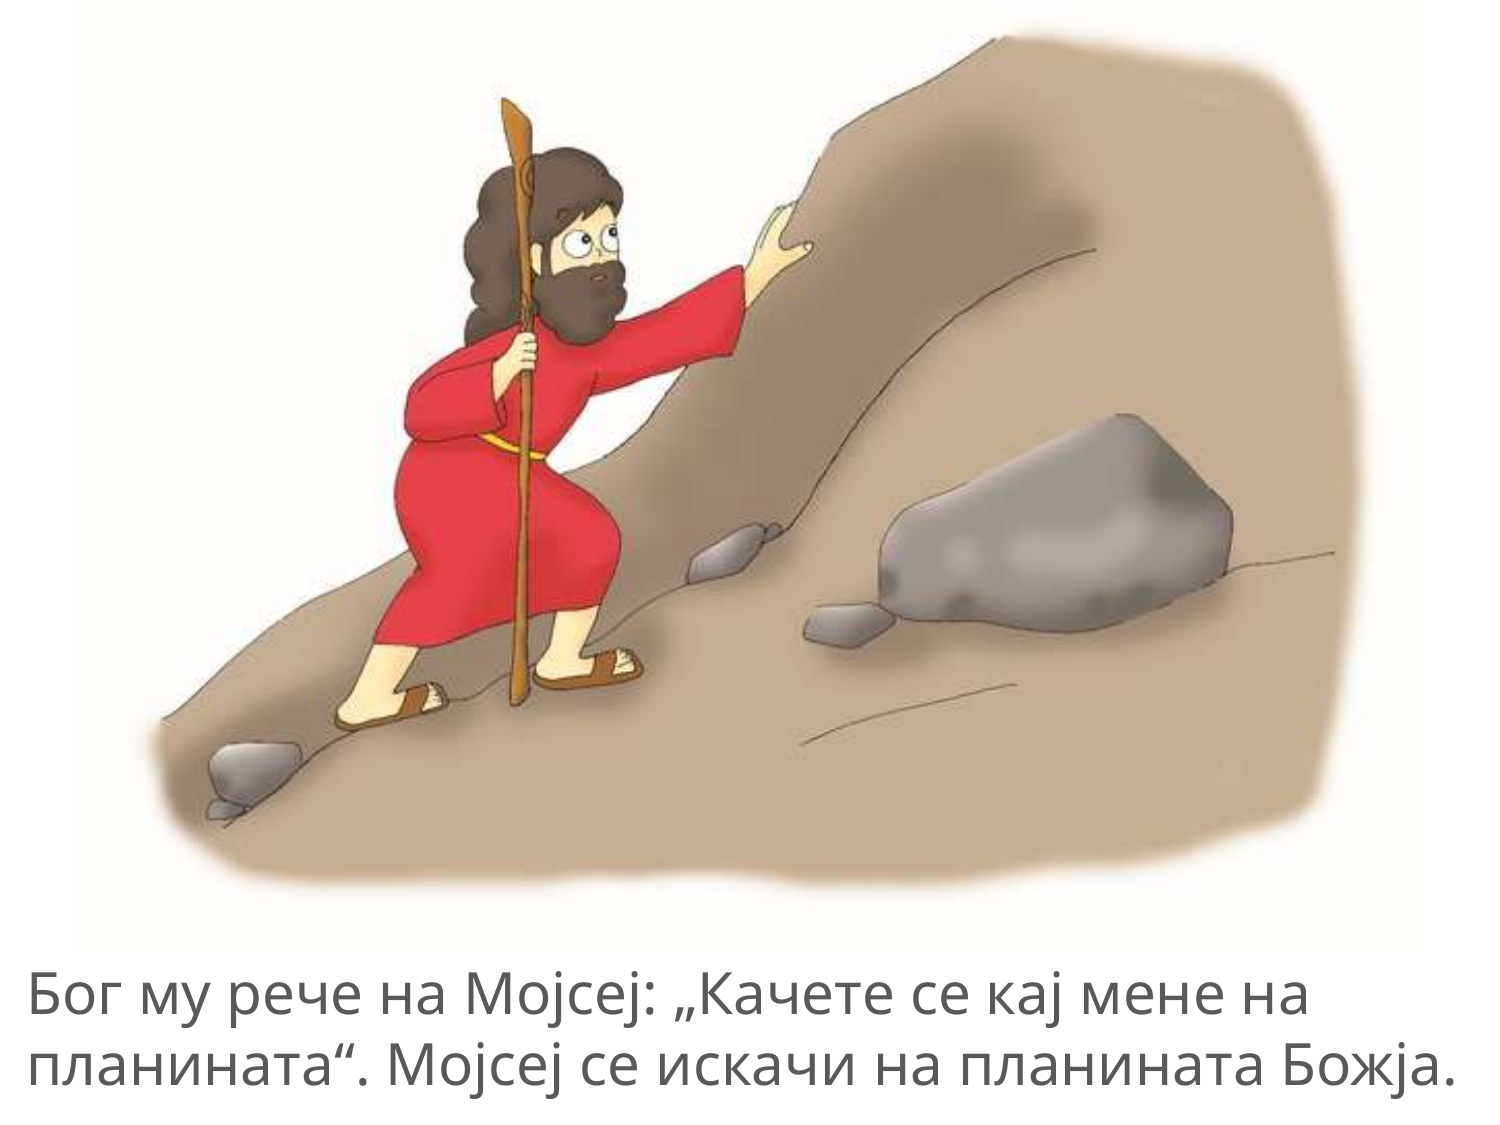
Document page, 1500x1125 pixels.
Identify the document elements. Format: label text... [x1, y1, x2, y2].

picture [78, 0, 1422, 953]
text_box Бог му рече на Мојсеј: „Качете се кај мене на планината“. Мојсеј се искачи на планината Божја. [11, 949, 1483, 1104]
